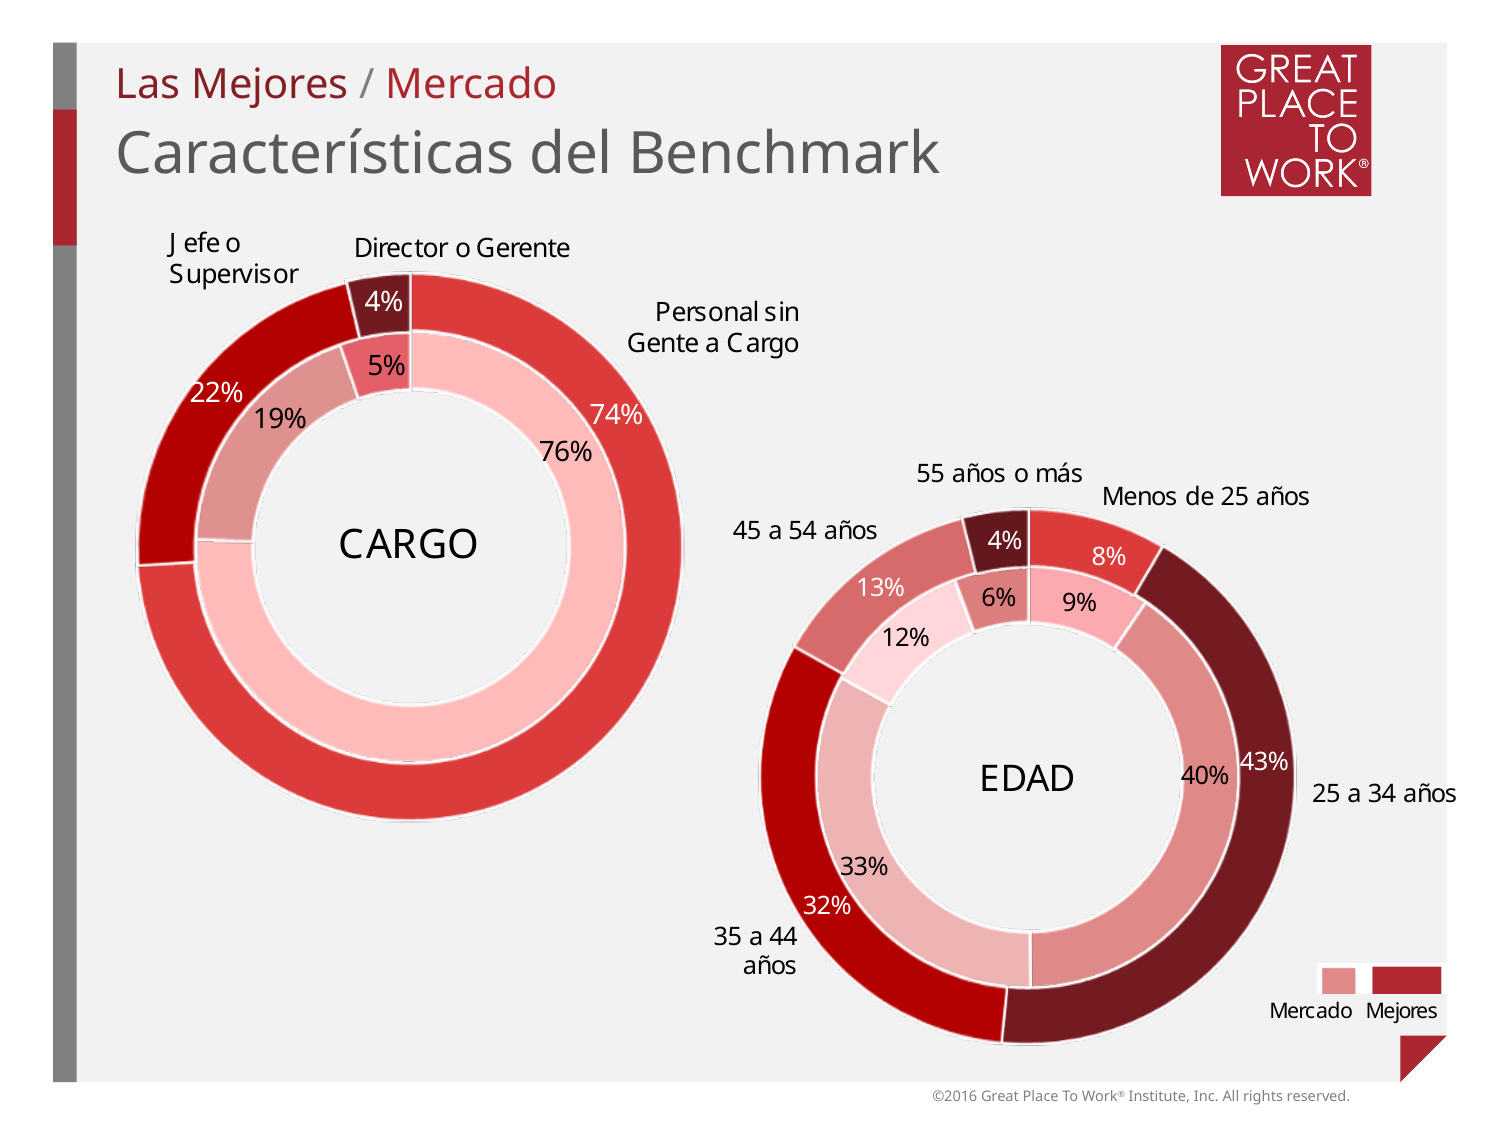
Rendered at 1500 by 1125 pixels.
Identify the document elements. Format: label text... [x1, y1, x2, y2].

subtitle Las Mejores / Mercado [100, 48, 1125, 115]
title Características del Benchmark [100, 115, 1125, 204]
picture [1, 182, 1461, 1064]
